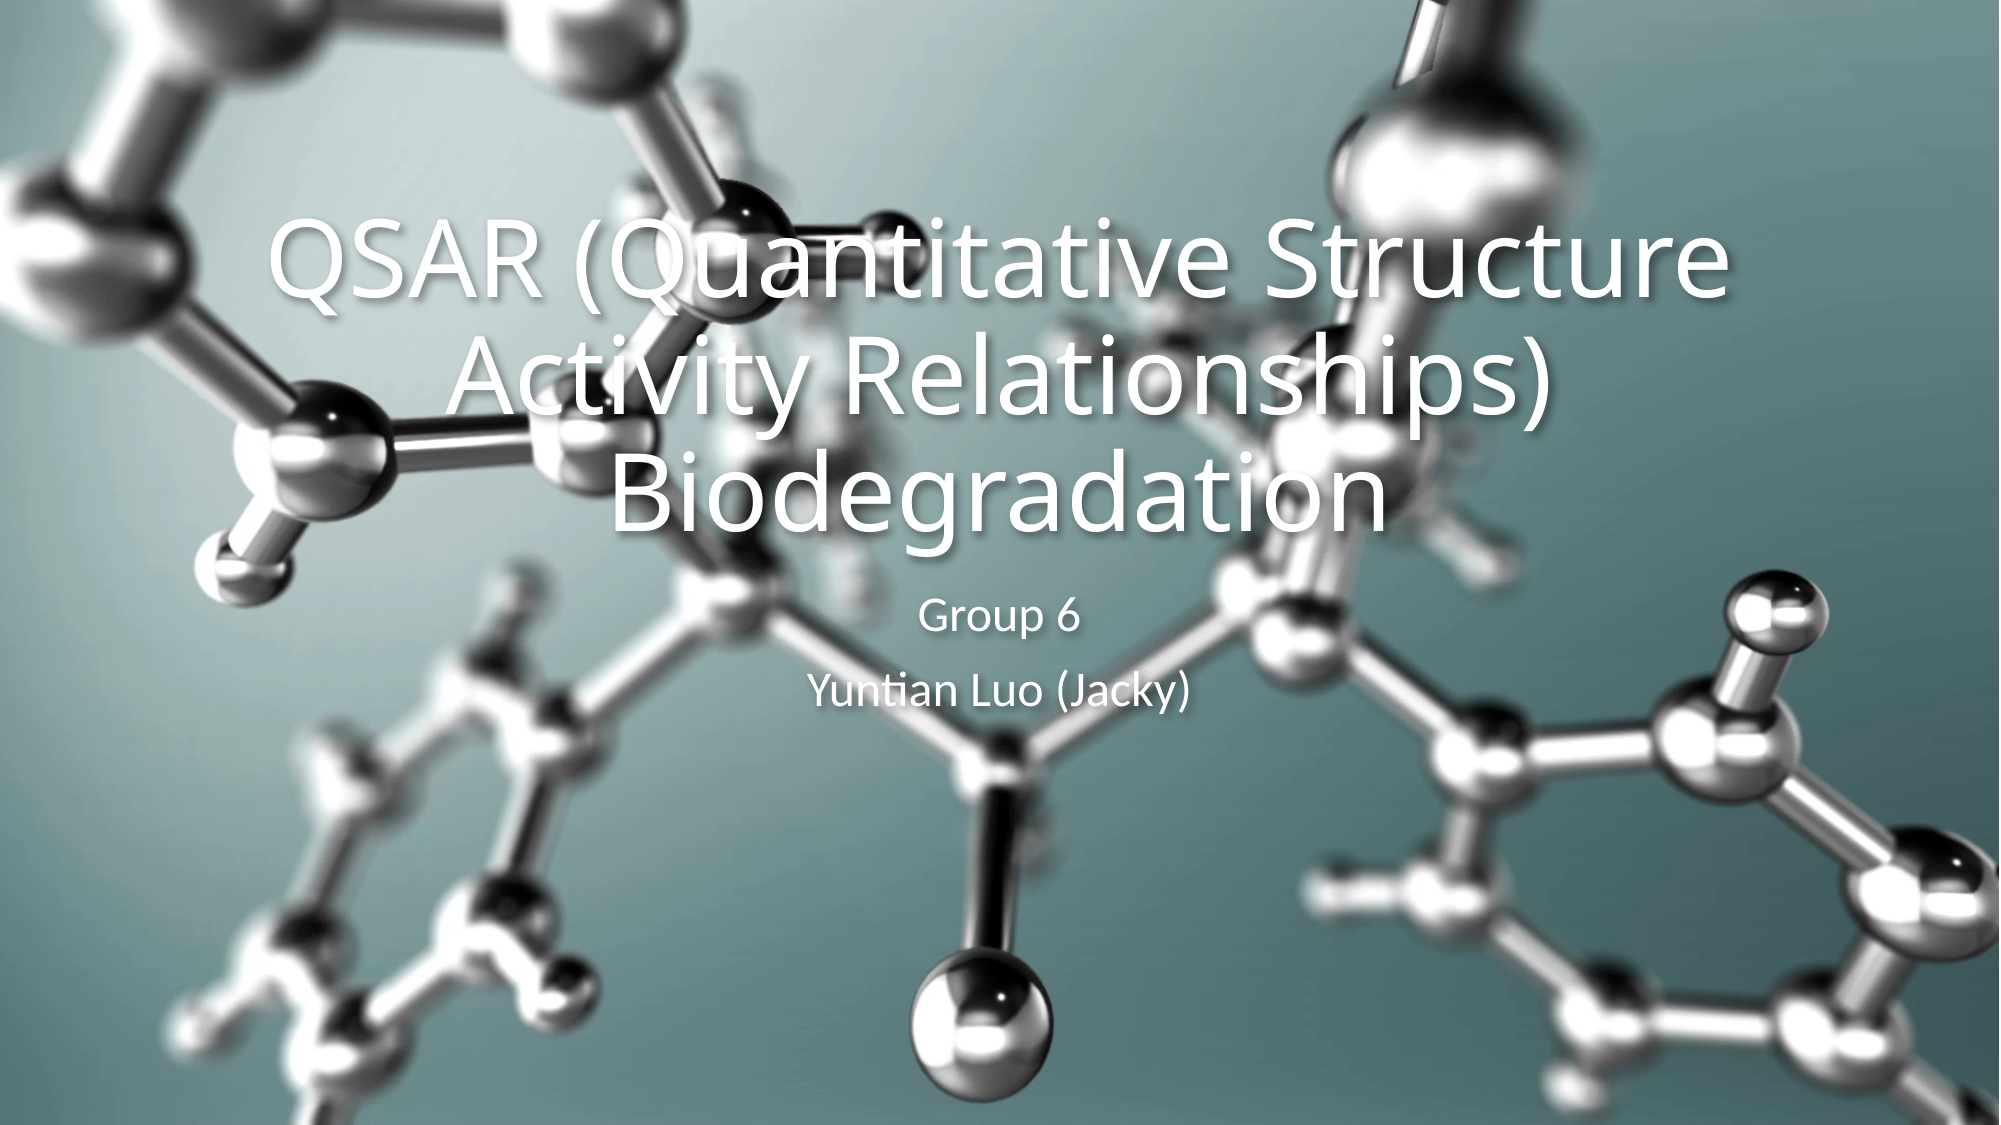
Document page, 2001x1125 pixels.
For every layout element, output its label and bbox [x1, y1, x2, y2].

text_box [0, 0, 2000, 1125]
